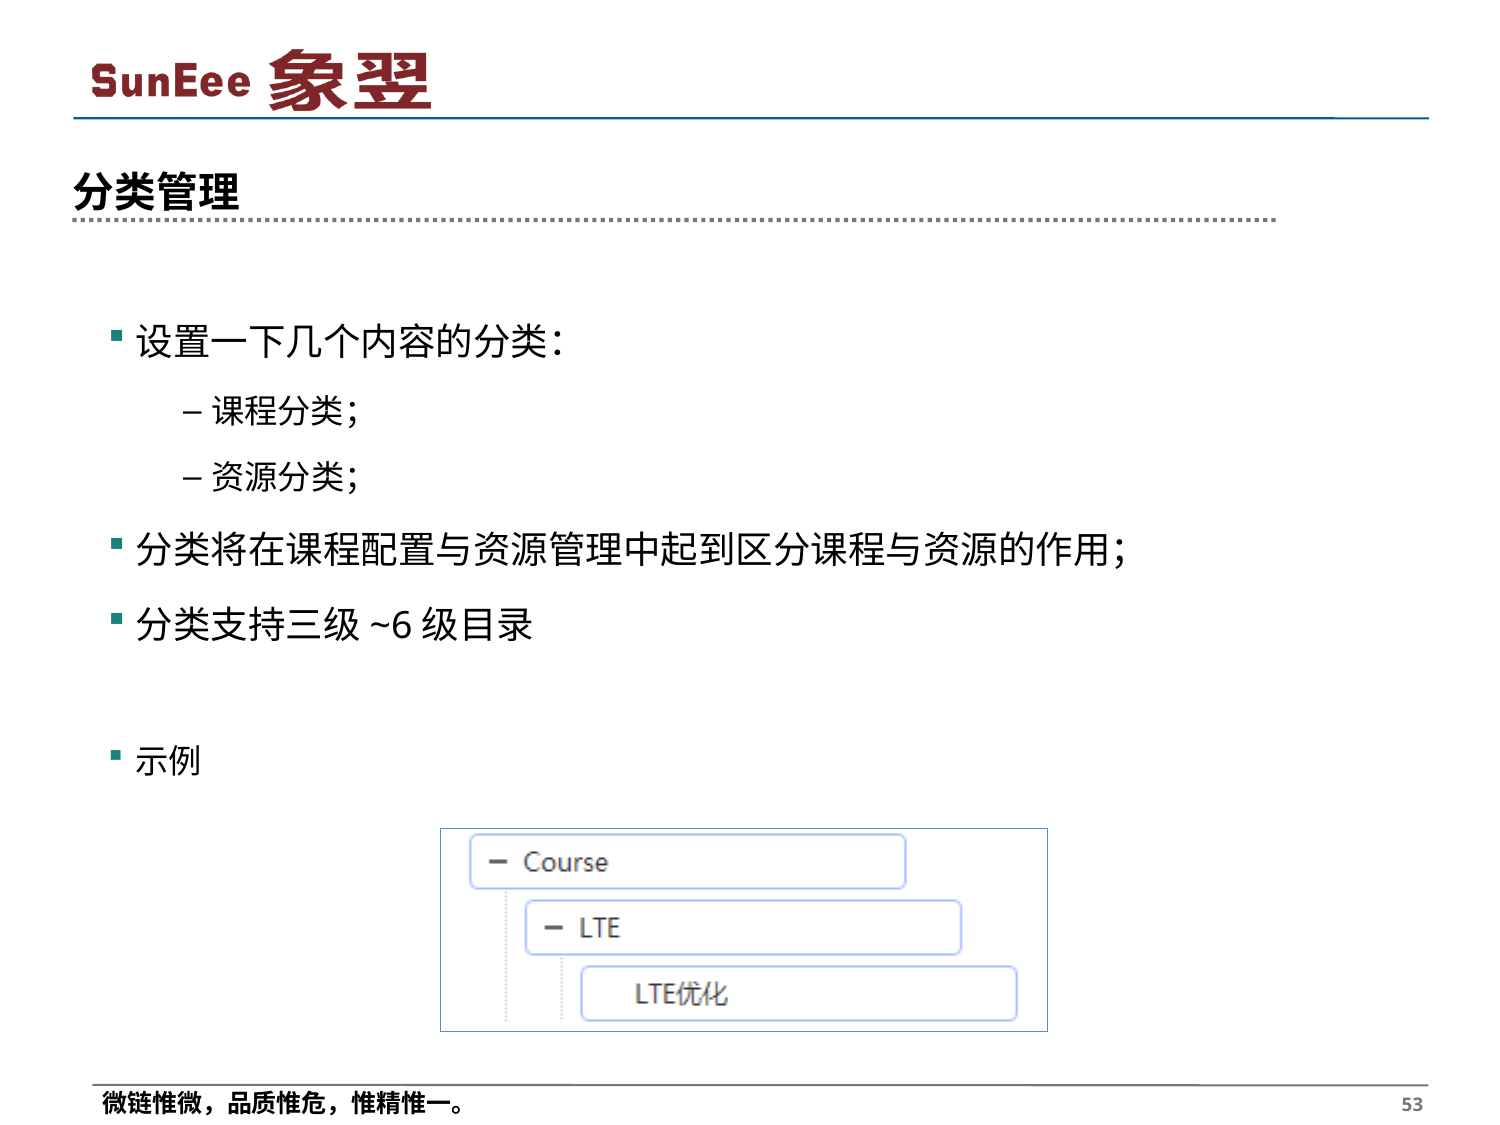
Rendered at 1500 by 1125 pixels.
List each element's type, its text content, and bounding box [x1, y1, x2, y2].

picture [440, 828, 1049, 1032]
list 设置一下几个内容的分类： 课程分类； 资源分类； 分类将在课程配置与资源管理中起到区分课程与资源的作用； 分类支持三级~6级目录 [92, 287, 1396, 1015]
title 分类管理 [57, 138, 1273, 224]
text_box 示例 [92, 732, 706, 785]
slide_number 53 [1130, 1084, 1444, 1122]
picture [92, 49, 431, 111]
